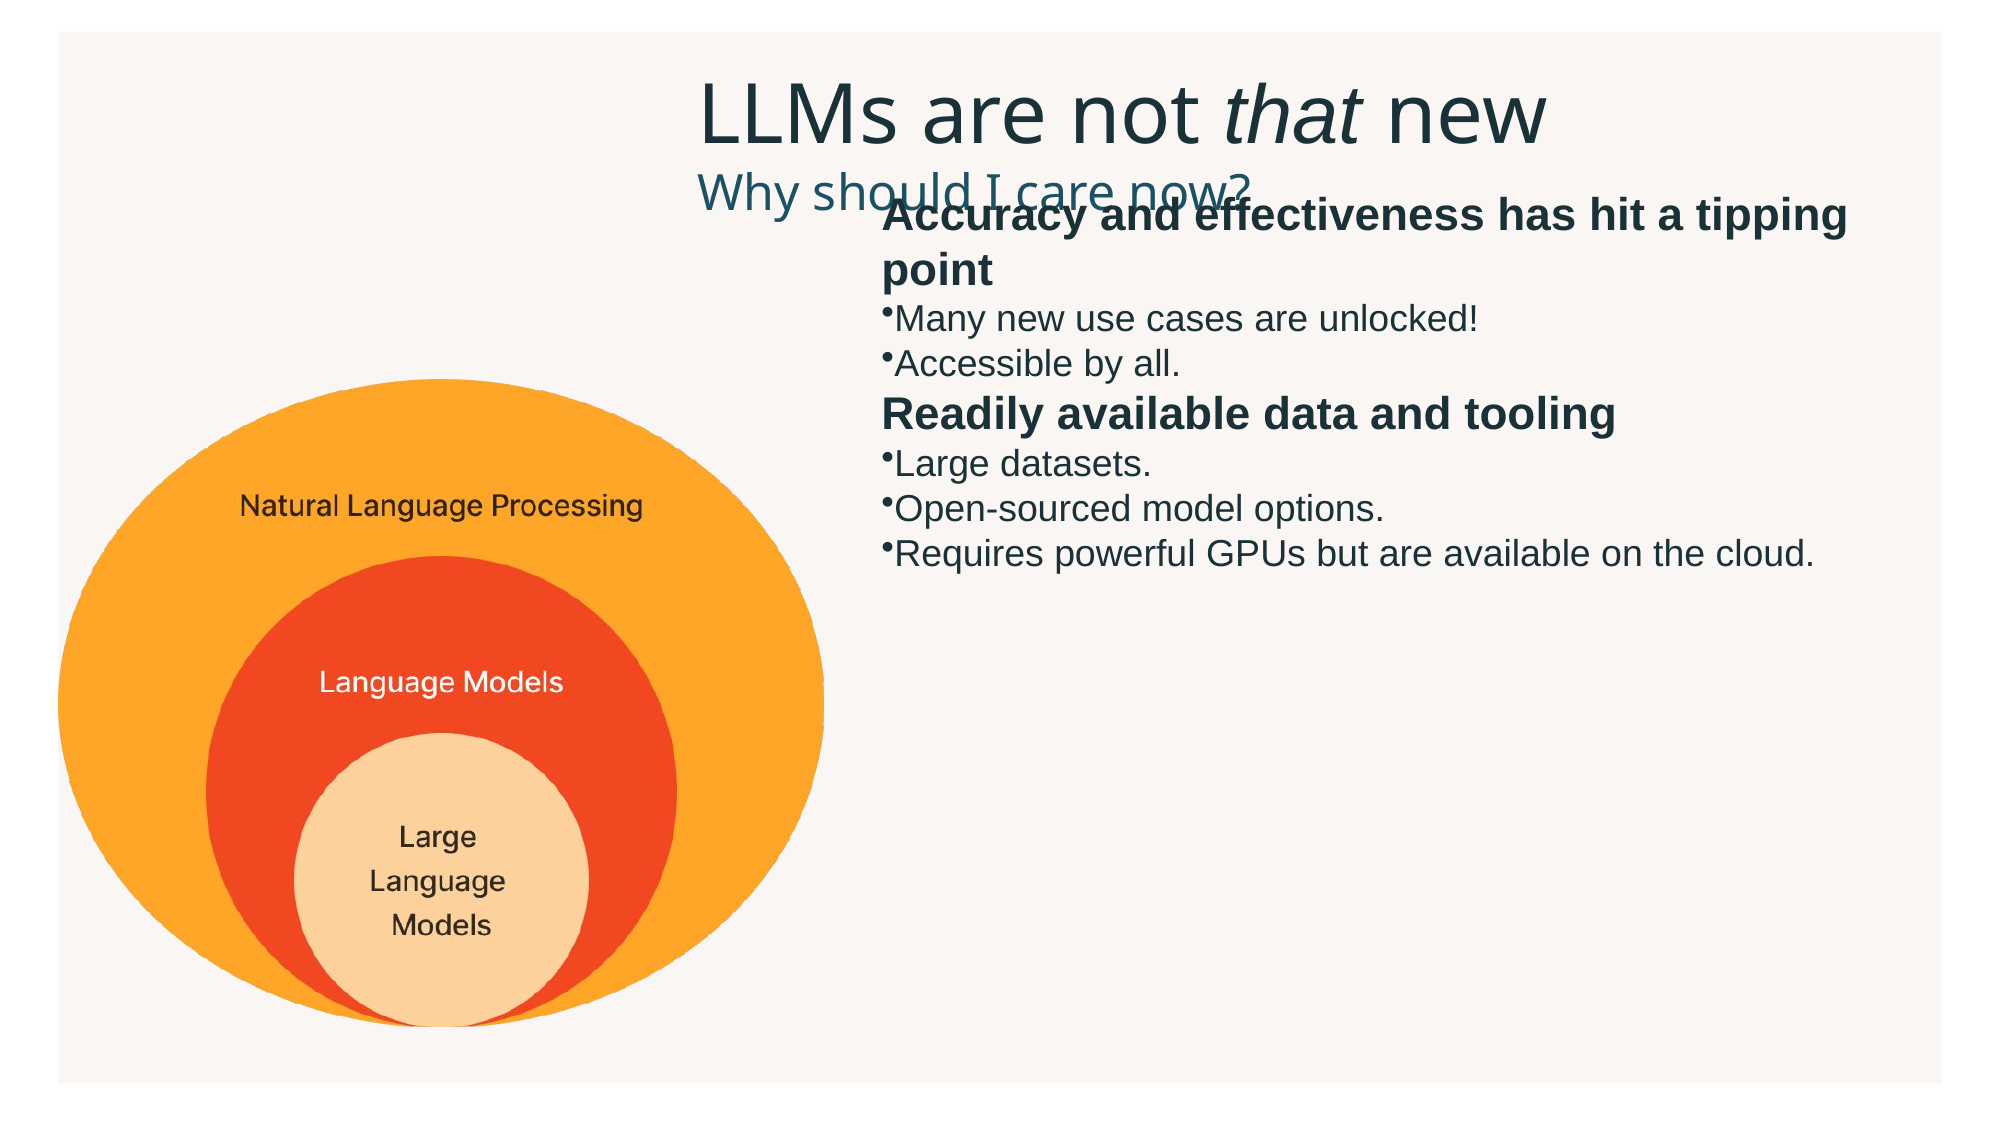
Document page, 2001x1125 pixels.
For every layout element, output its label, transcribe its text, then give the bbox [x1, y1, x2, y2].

text_box LLMs are not that new Why should I care now? [682, 52, 1563, 273]
picture [58, 379, 824, 1027]
text_box Accuracy and effectiveness has hit a tipping point Many new use cases are unlocked! Accessible by all. Readily available data and tooling Large datasets. Open-sourced model options. Requires powerful GPUs but are available on the cloud. [866, 176, 1907, 582]
text_box [58, 31, 1942, 1084]
